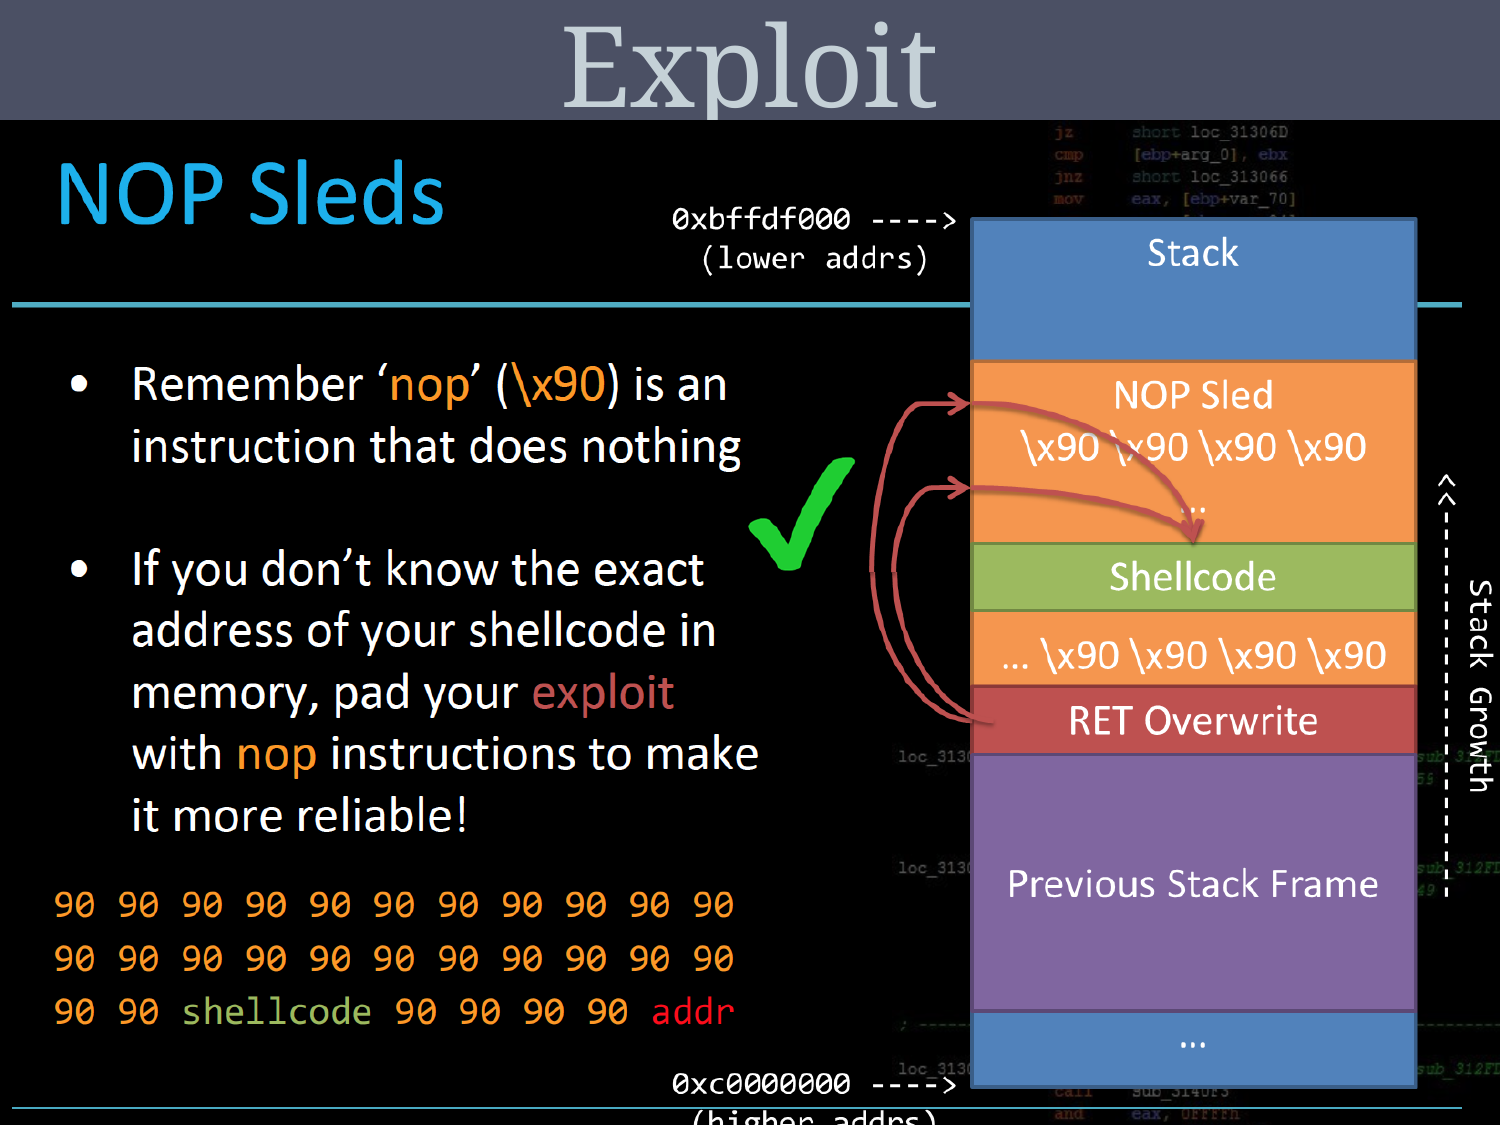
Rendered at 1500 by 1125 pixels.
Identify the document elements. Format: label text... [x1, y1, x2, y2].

title Exploit [75, 0, 1425, 119]
picture [0, 120, 1500, 1125]
